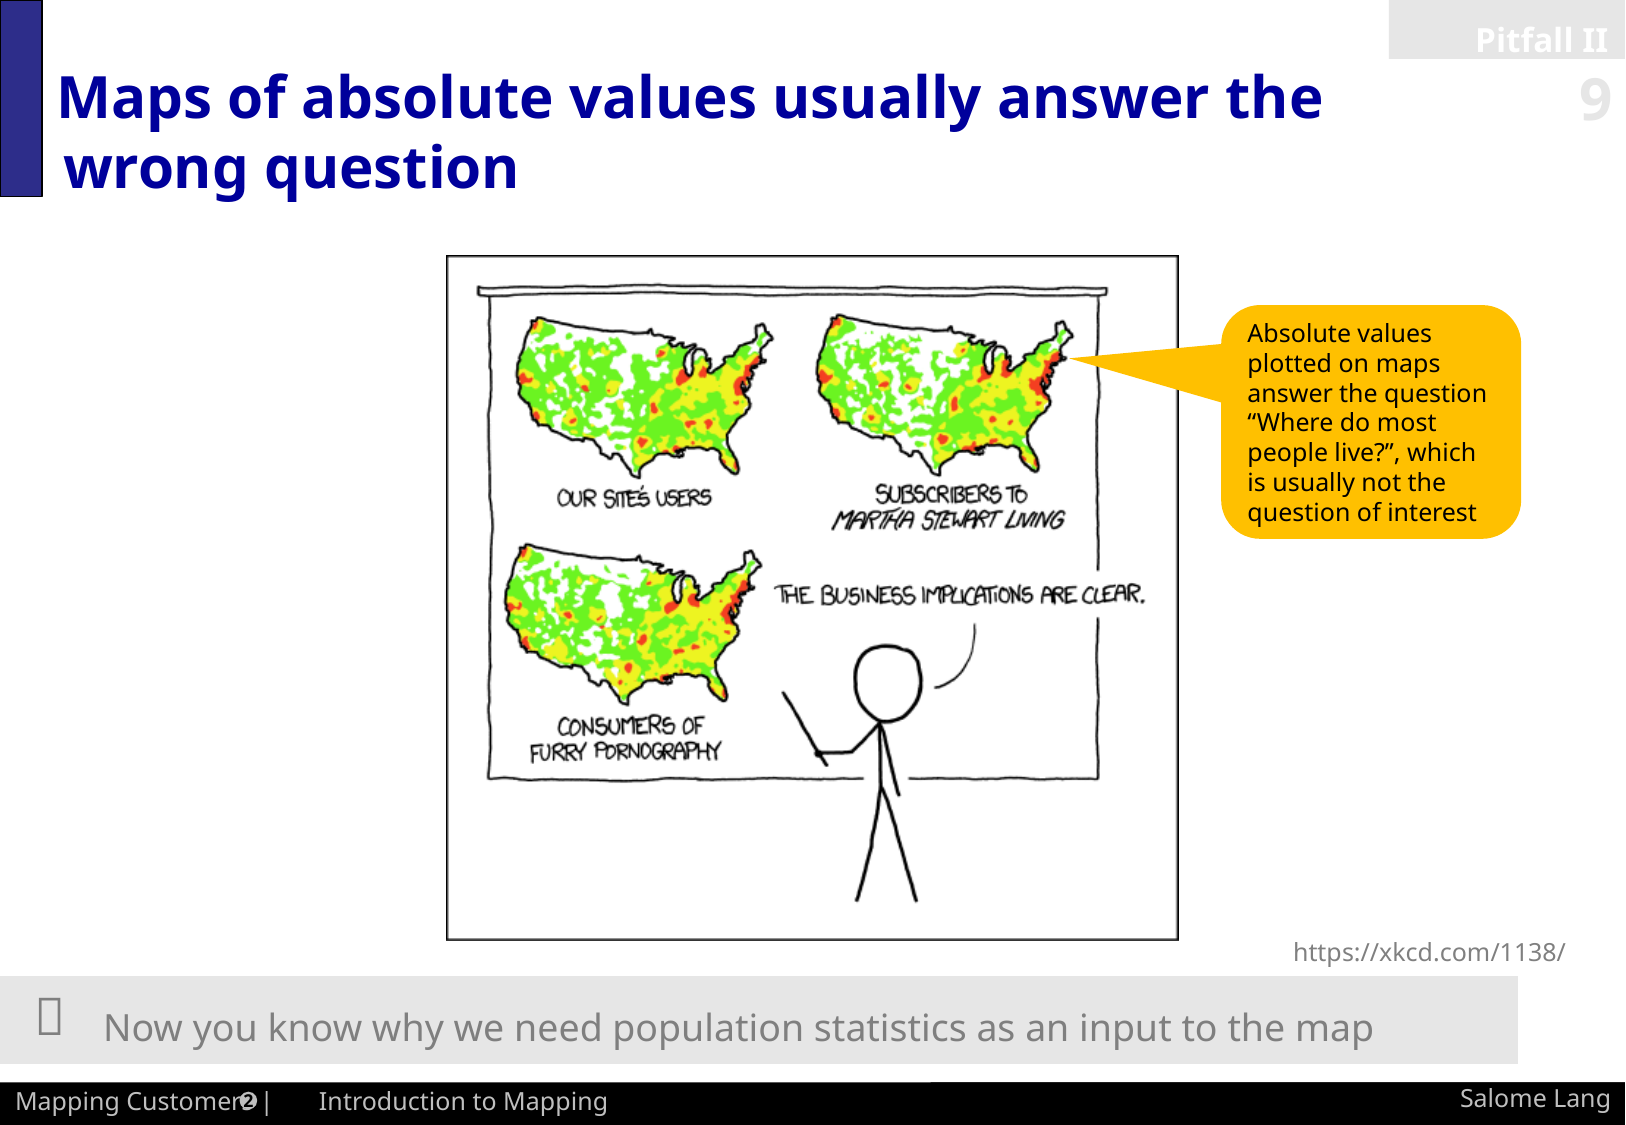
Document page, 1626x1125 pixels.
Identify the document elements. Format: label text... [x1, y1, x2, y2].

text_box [0, 1082, 1625, 1125]
picture [445, 254, 1180, 941]
text_box Absolute values plotted on maps answer the question “Where do most people live?”, which is usually not the question of interest [1184, 305, 1522, 539]
table_header  [0, 976, 103, 1064]
list Pitfall II [1388, 0, 1625, 59]
text_box https://xkcd.com/1138/ [1218, 928, 1582, 974]
table_header Now you know why we need population statistics as an input to the map [103, 976, 1518, 1064]
title Maps of absolute values usually answer the wrong question [56, 60, 1374, 155]
